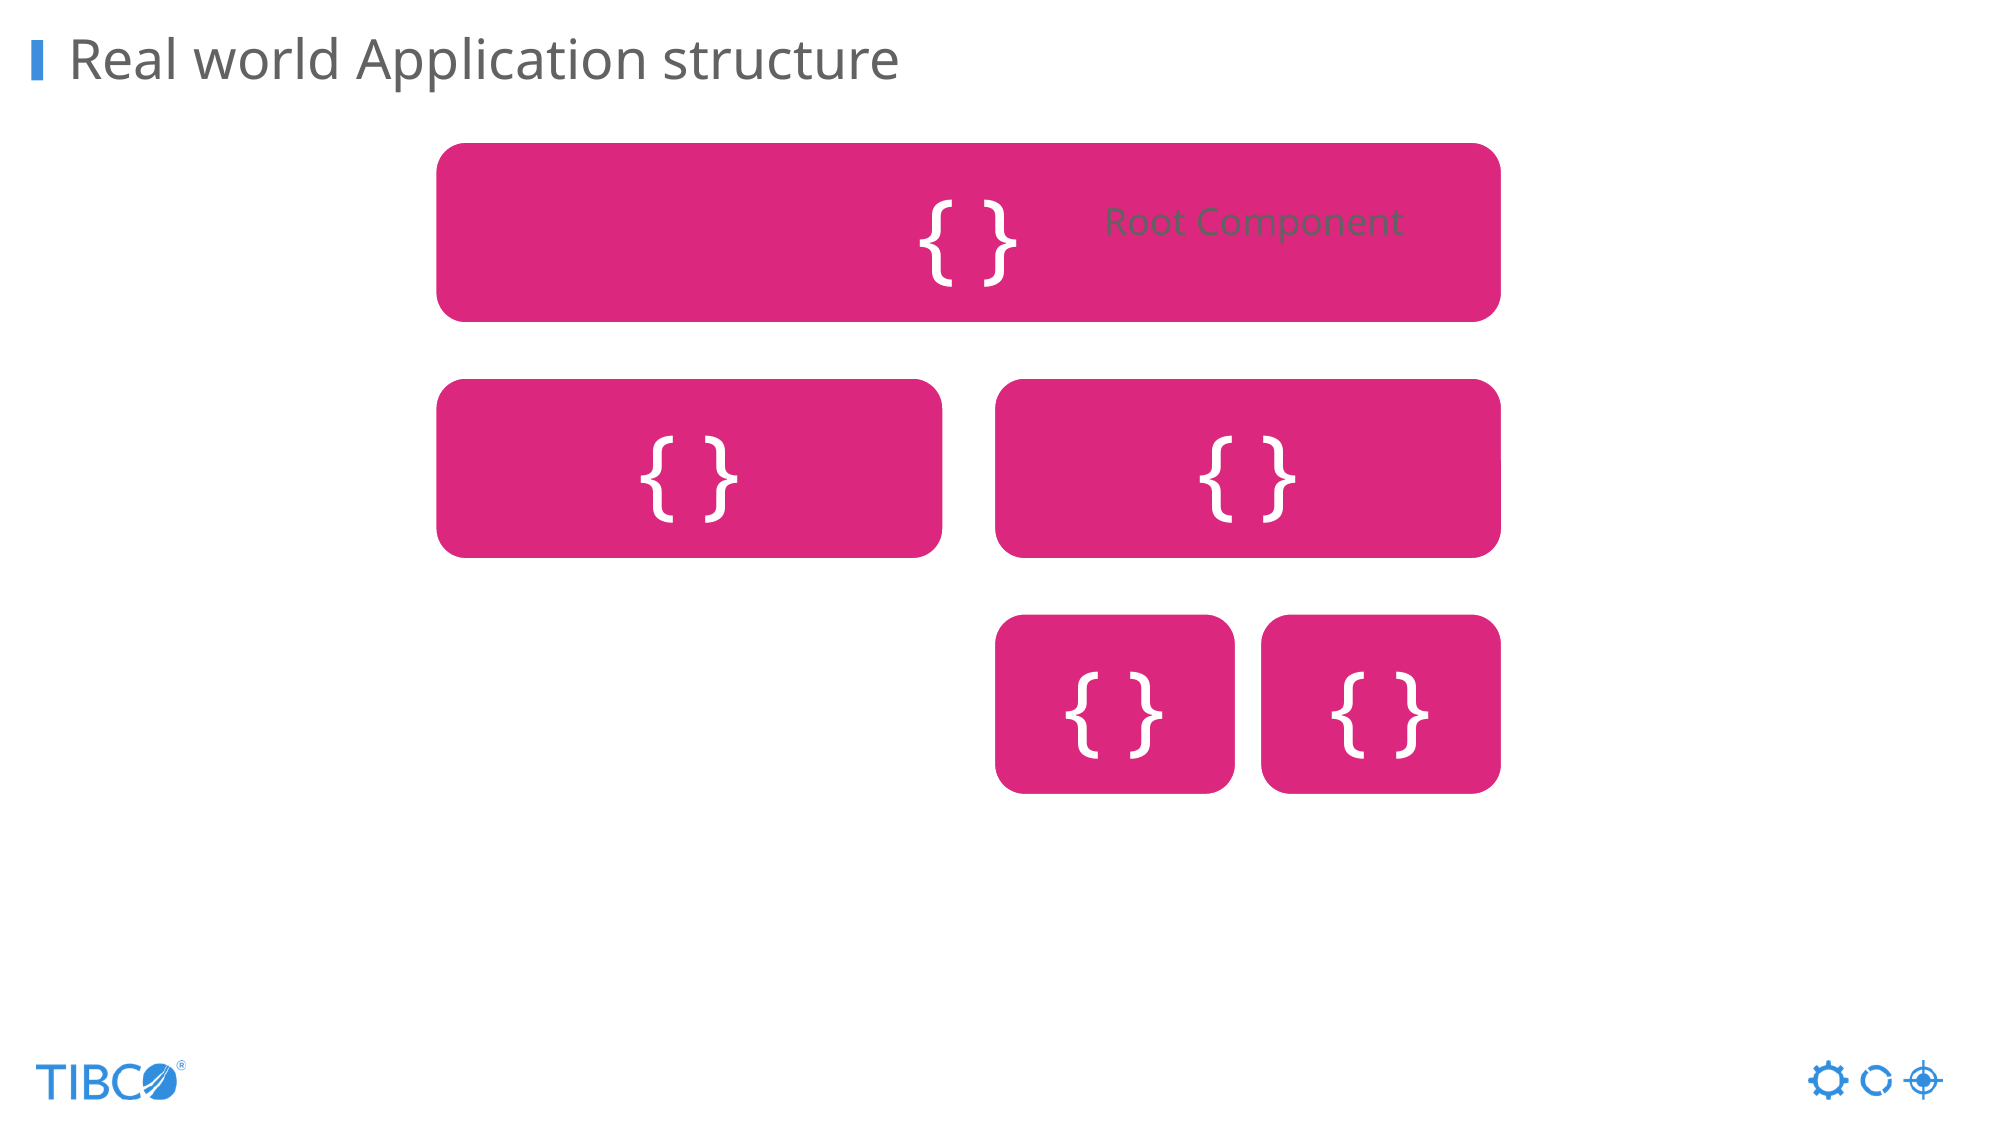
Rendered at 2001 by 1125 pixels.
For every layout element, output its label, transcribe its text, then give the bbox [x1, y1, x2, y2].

picture [1808, 1060, 1943, 1100]
picture [36, 1060, 186, 1100]
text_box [301, 141, 1636, 1031]
title Real world Application structure [53, 14, 1885, 109]
